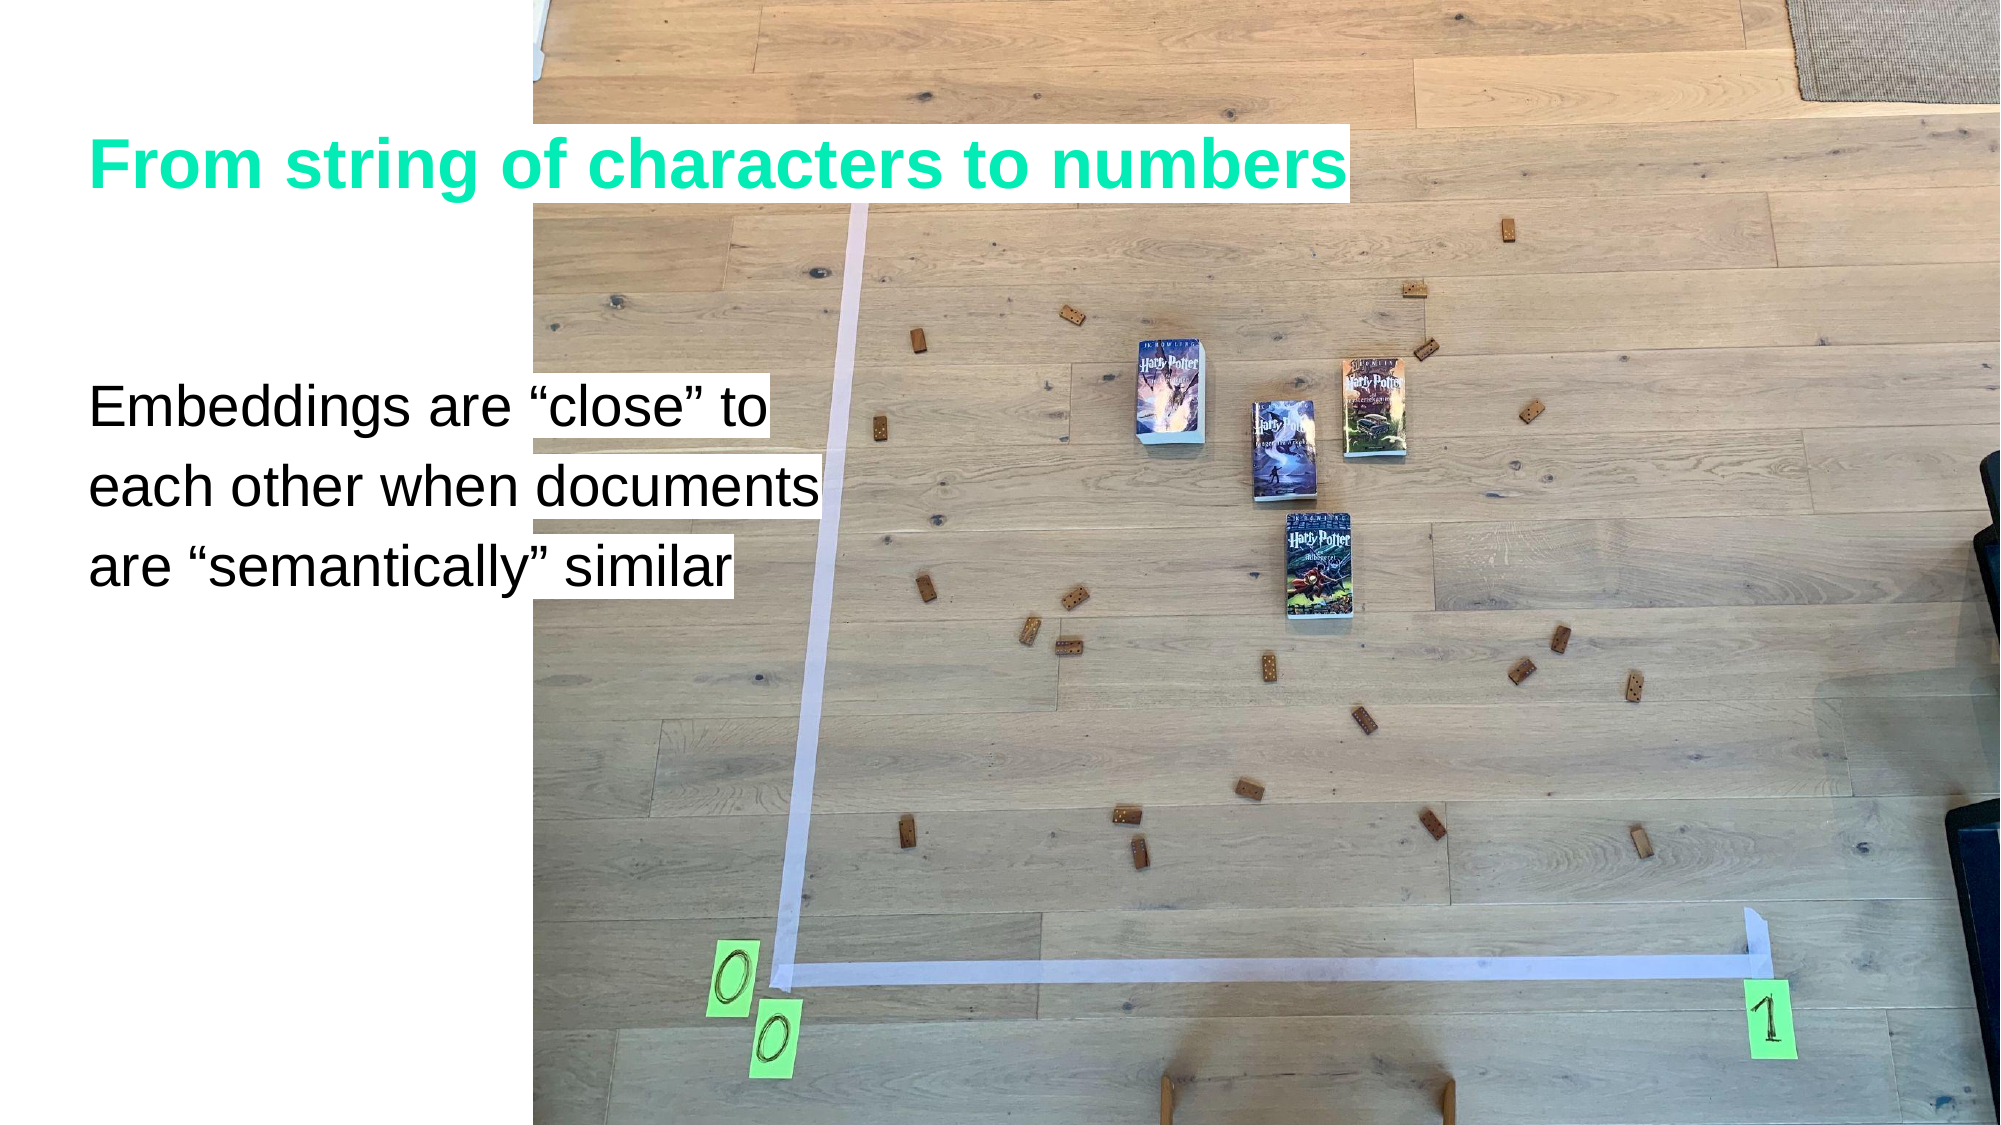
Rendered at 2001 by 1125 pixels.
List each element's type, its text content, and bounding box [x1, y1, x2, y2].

list Embeddings are “close” to each other when documents are “semantically” similar [68, 337, 528, 815]
title From string of characters to numbers [68, 97, 528, 223]
picture [533, 0, 2000, 1125]
